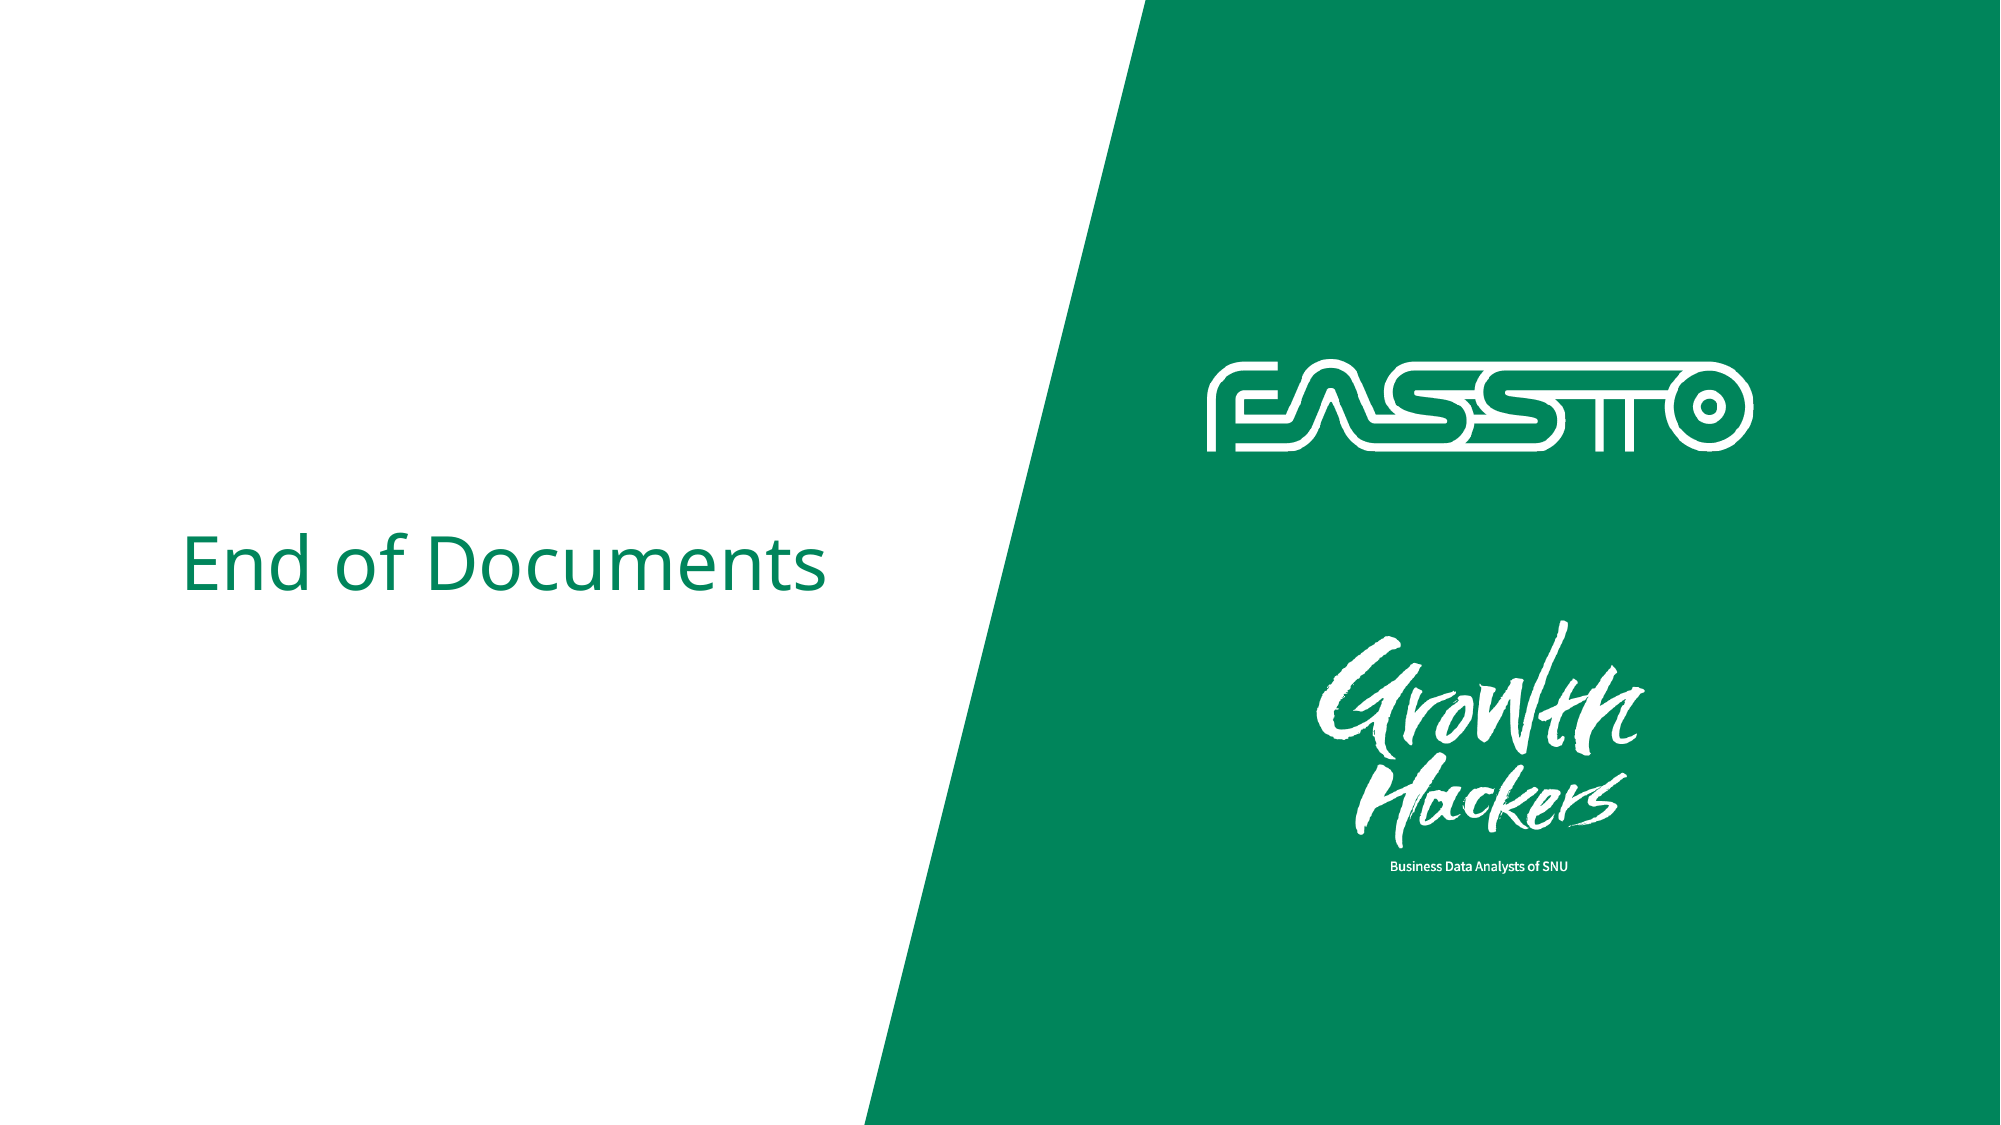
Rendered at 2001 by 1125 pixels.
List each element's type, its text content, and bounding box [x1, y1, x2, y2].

picture [1207, 359, 1754, 452]
picture [1316, 620, 1645, 875]
text_box [863, 0, 2000, 1125]
text_box End of Documents [88, 490, 920, 614]
